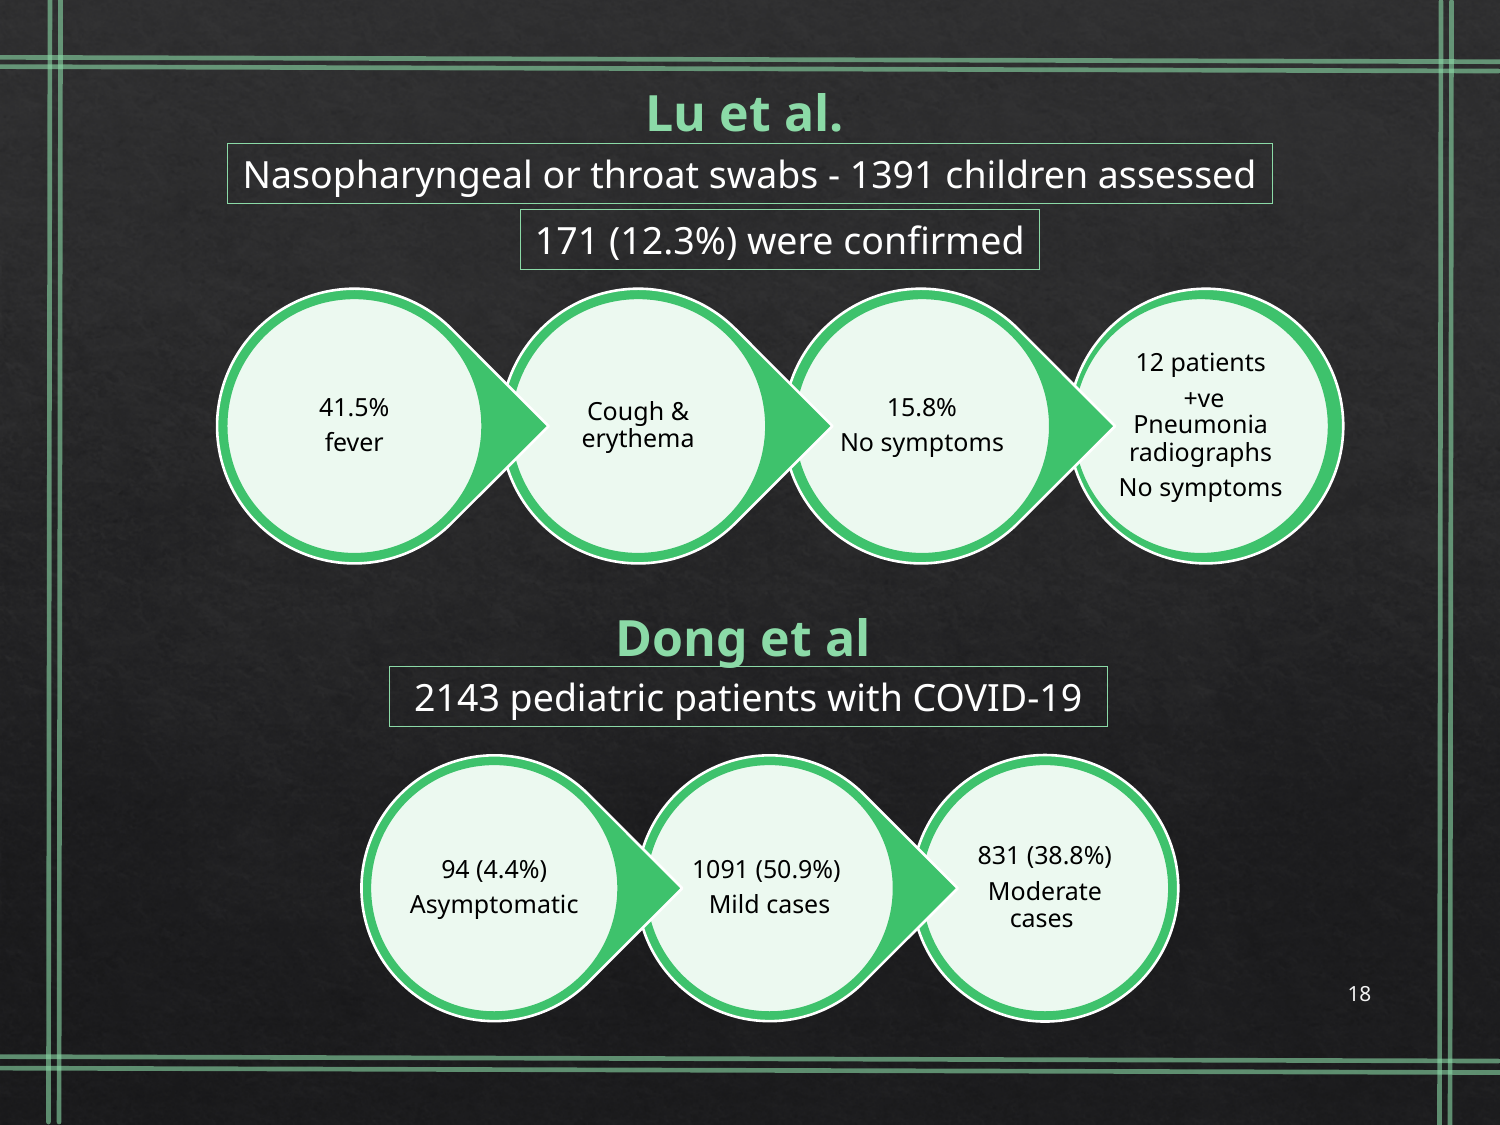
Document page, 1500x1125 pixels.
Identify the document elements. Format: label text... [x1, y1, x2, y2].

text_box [1460, 57, 1500, 62]
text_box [86, 184, 1417, 668]
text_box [0, 57, 50, 62]
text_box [0, 66, 1431, 72]
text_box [69, 57, 1431, 62]
text_box Lu et al. [631, 83, 859, 143]
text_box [1460, 1056, 1499, 1062]
text_box Nasopharyngeal or throat swabs - 1391 children assessed [227, 143, 1273, 180]
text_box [98, 679, 1387, 1123]
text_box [0, 1056, 90, 1062]
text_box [1395, 1056, 1431, 1062]
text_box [1460, 66, 1499, 72]
